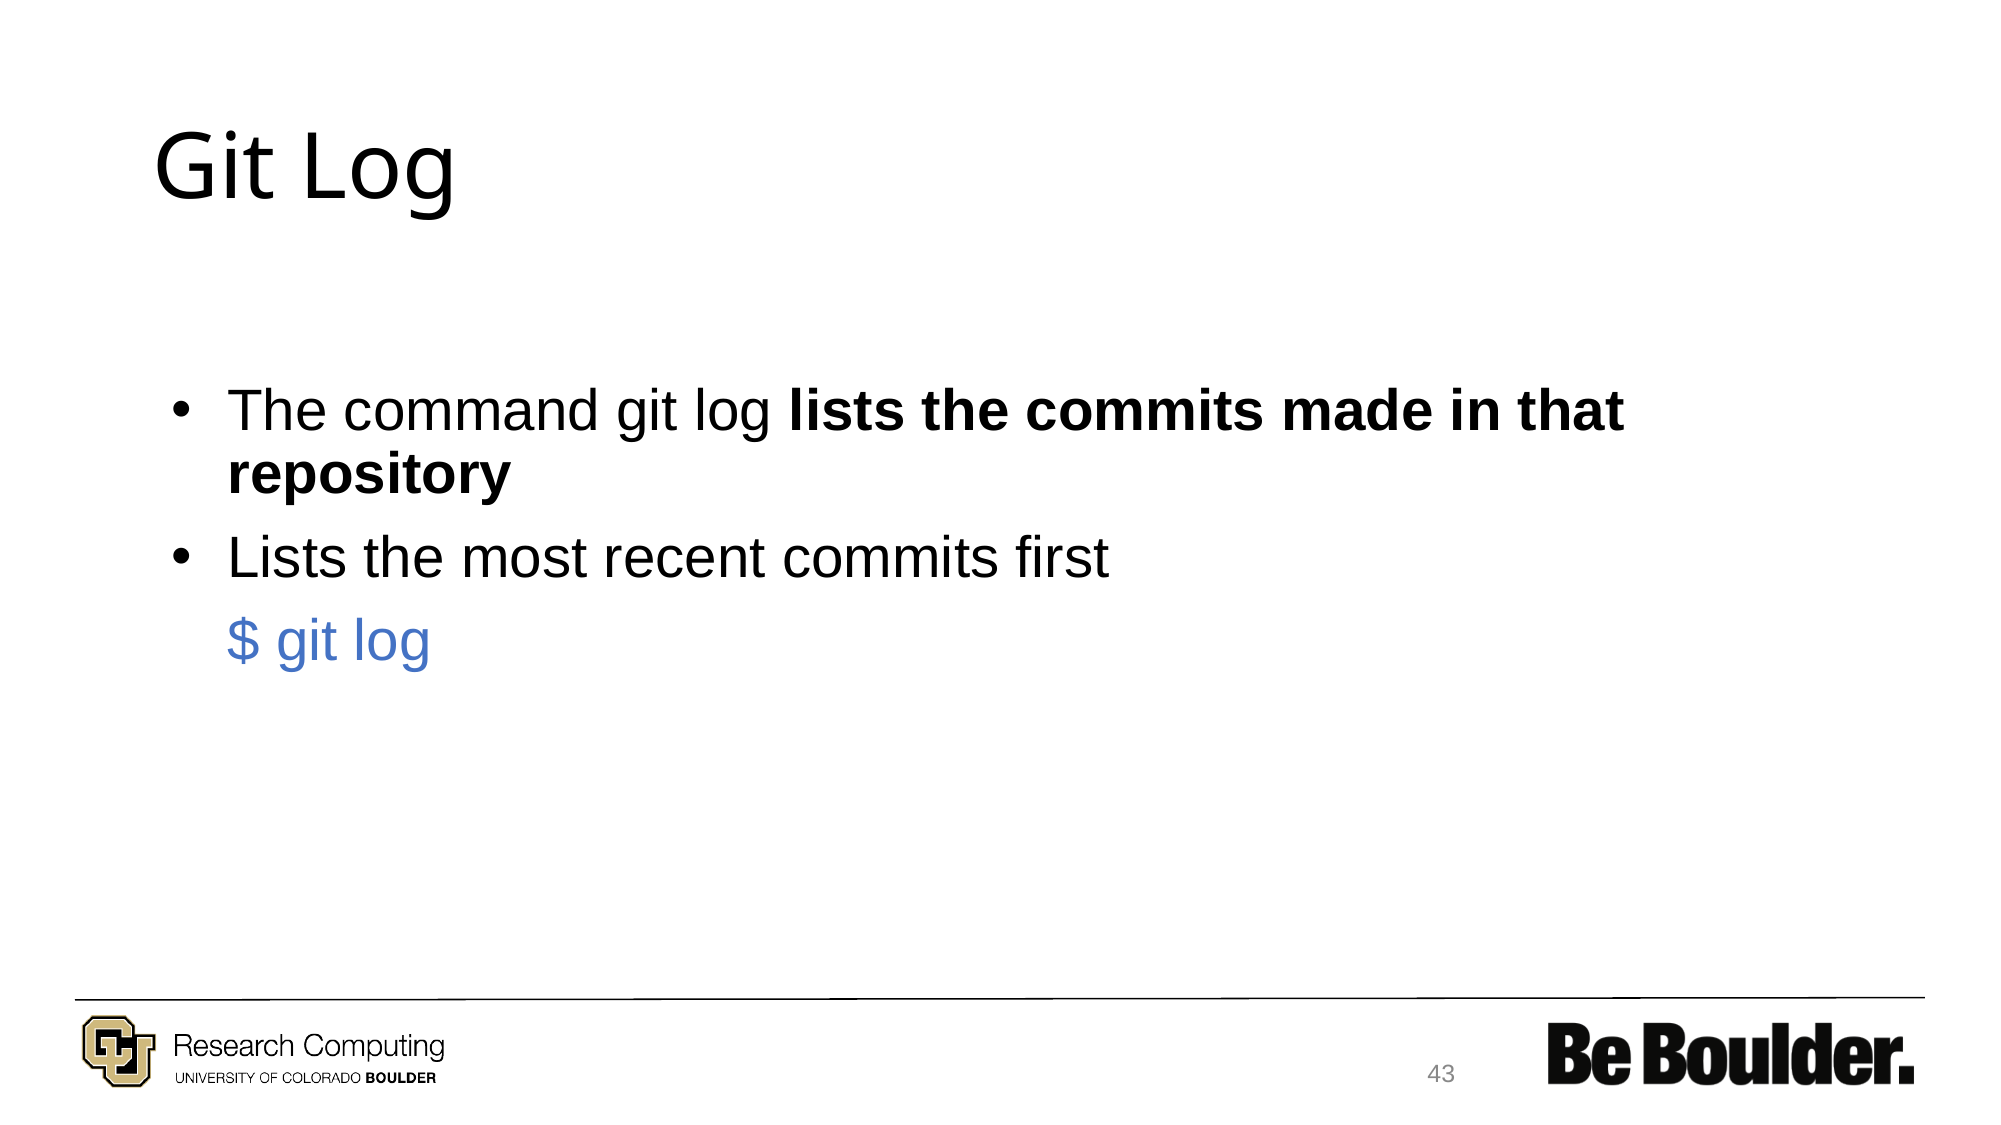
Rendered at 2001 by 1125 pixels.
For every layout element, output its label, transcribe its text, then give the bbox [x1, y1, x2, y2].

title Git Log [137, 59, 1863, 278]
picture [81, 1015, 444, 1088]
list The command git log lists the commits made in that repository Lists the most recent commits first $ git log [137, 372, 1863, 753]
slide_number 43 [1412, 1042, 1525, 1103]
picture [1524, 1015, 1938, 1088]
